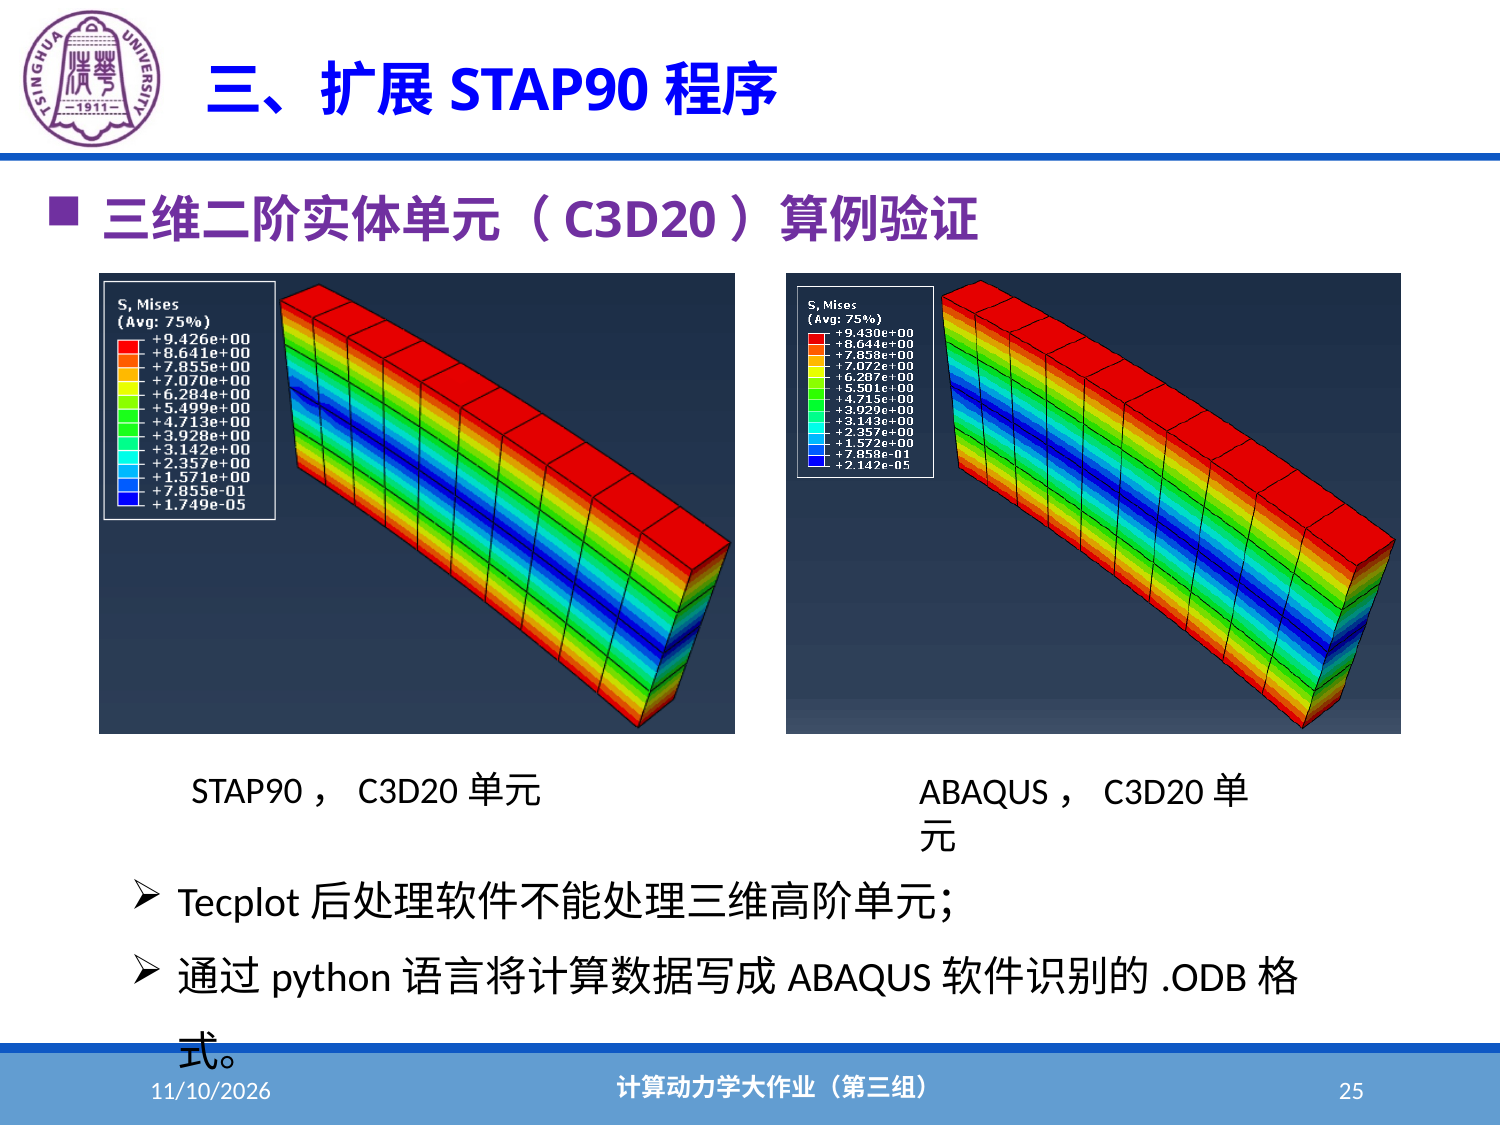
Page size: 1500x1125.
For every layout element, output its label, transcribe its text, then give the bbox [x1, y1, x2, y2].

text_box Tecplot后处理软件不能处理三维高阶单元； 通过python语言将计算数据写成ABAQUS软件识别的.ODB格式。 [115, 842, 1336, 1083]
text_box STAP90，C3D20单元 [176, 758, 565, 819]
text_box ABAQUS，C3D20单元 [904, 759, 1292, 842]
text_box 三、扩展STAP90程序 [189, 36, 927, 130]
picture [19, 8, 164, 150]
footer 计算动力学大作业（第三组） [440, 1083, 1171, 1120]
text_box 三维二阶实体单元（C3D20）算例验证 [30, 180, 1036, 256]
picture [98, 273, 736, 734]
picture [785, 273, 1402, 734]
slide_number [135, 1083, 440, 1120]
slide_number 25 [1218, 1059, 1380, 1120]
